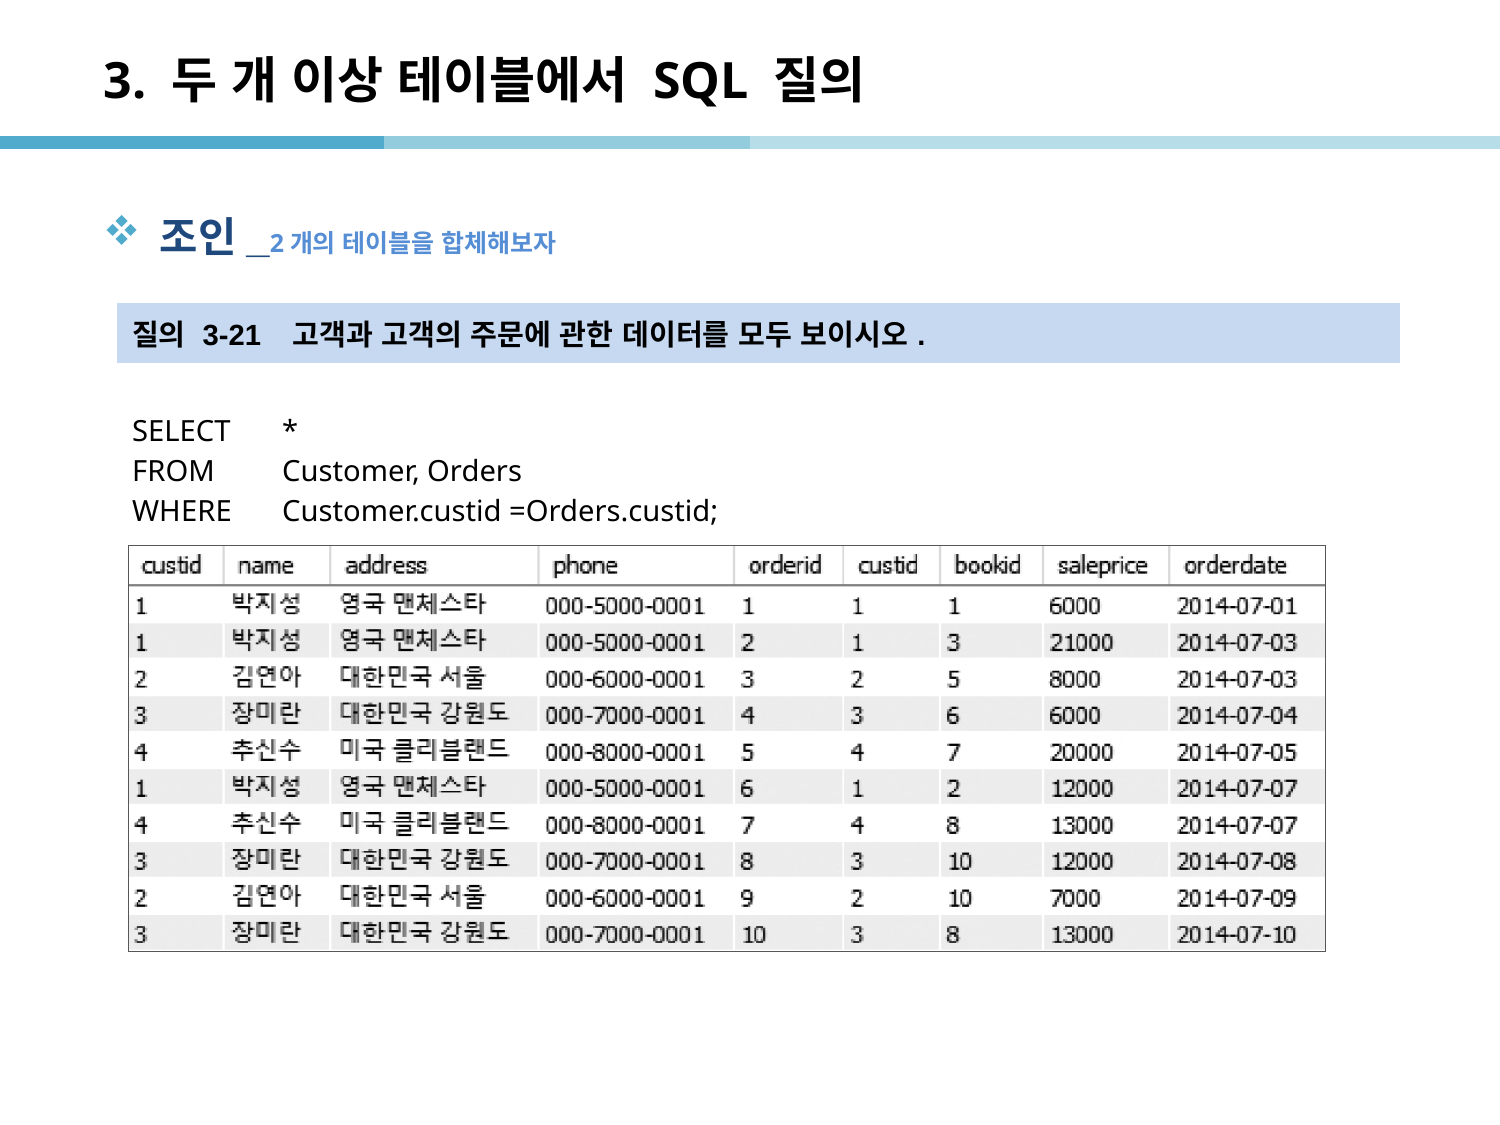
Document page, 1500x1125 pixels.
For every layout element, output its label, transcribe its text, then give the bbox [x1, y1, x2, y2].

text_box 조인_2개의 테이블을 합체해보자 [88, 178, 1412, 278]
table_cell SELECT * FROM Customer, Orders WHERE Customer.custid =Orders.custid; [117, 363, 1400, 538]
title 3. 두 개 이상 테이블에서 SQL 질의 [88, 32, 1330, 124]
table_header 질의 3-21 고객과 고객의 주문에 관한 데이터를 모두 보이시오. [117, 303, 1400, 363]
picture [123, 538, 1343, 957]
